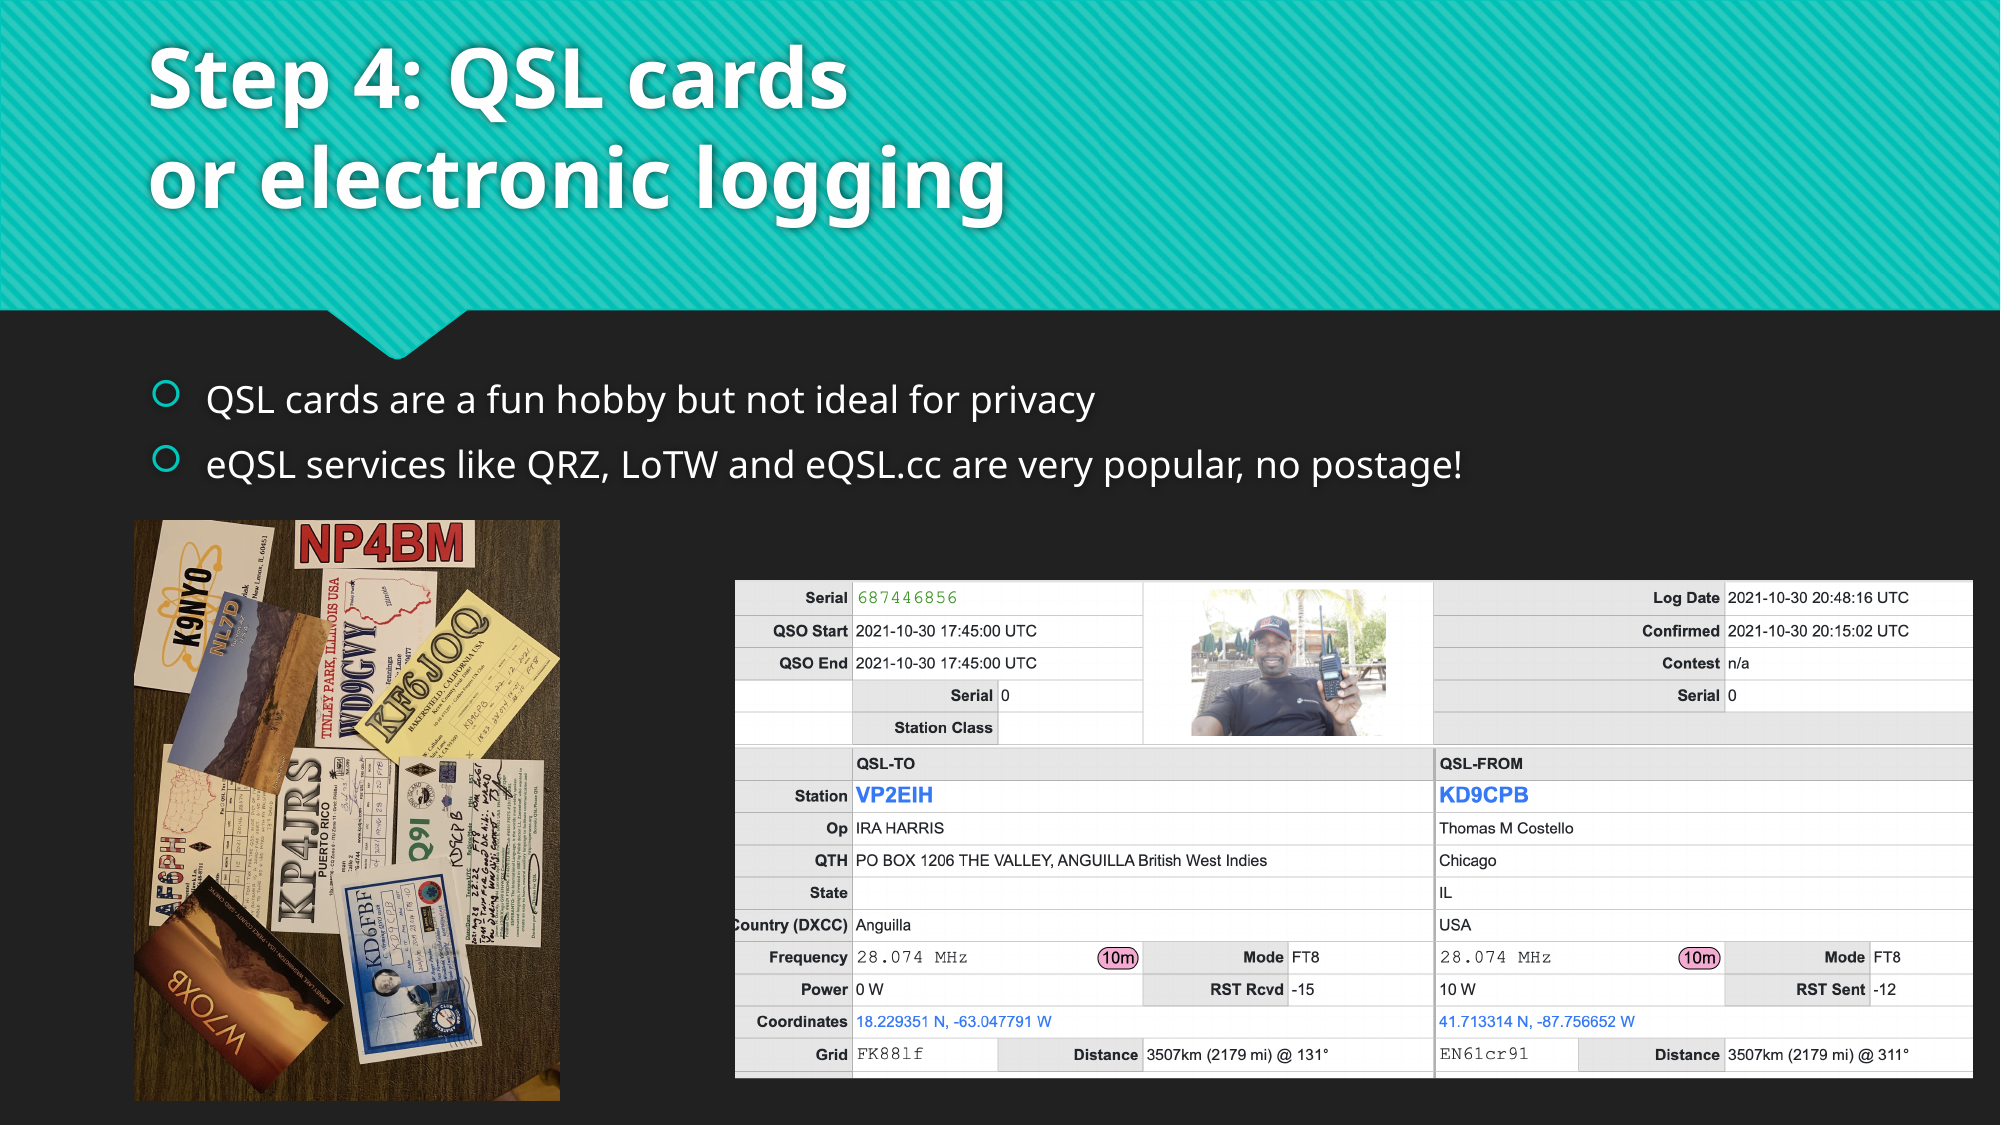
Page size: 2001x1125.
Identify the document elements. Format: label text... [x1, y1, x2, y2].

title Step 4: QSL cards or electronic logging [132, 73, 1868, 233]
picture [734, 580, 1973, 1079]
picture [133, 520, 560, 1102]
list QSL cards are a fun hobby but not ideal for privacy eQSL services like QRZ, LoTW and eQSL.cc are very popular, no postage! [134, 364, 1866, 498]
